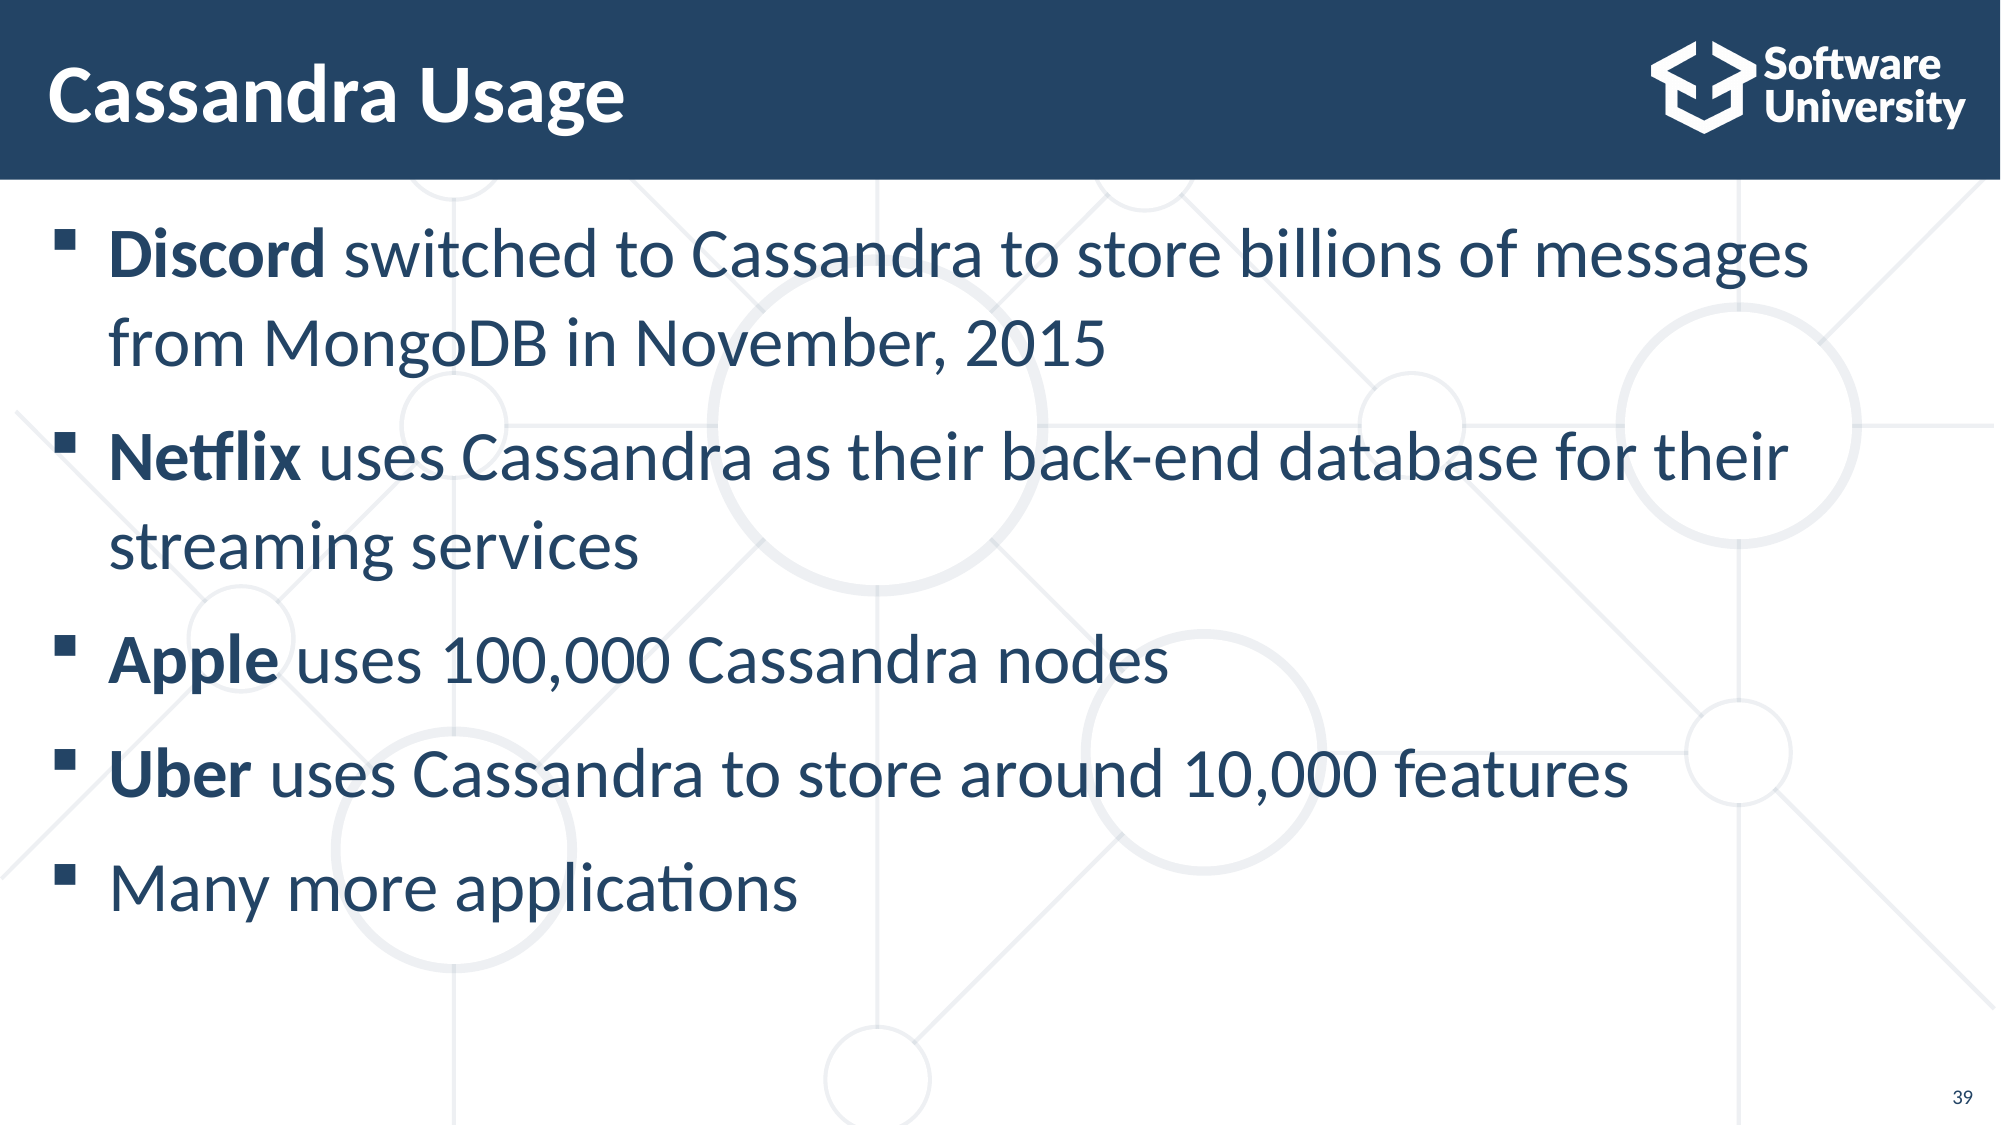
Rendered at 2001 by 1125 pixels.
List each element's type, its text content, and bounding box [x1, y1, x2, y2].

title Cassandra Usage [31, 16, 1625, 162]
list Discord switched to Cassandra to store billions of messages from MongoDB in November, 2015 Netflix uses Cassandra as their back-end database for their streaming services Apple uses 100,000 Cassandra nodes Uber uses Cassandra to store around 10,000 features Many more applications [31, 196, 1970, 1104]
picture [1651, 41, 1966, 134]
slide_number 39 [1927, 1067, 1989, 1117]
